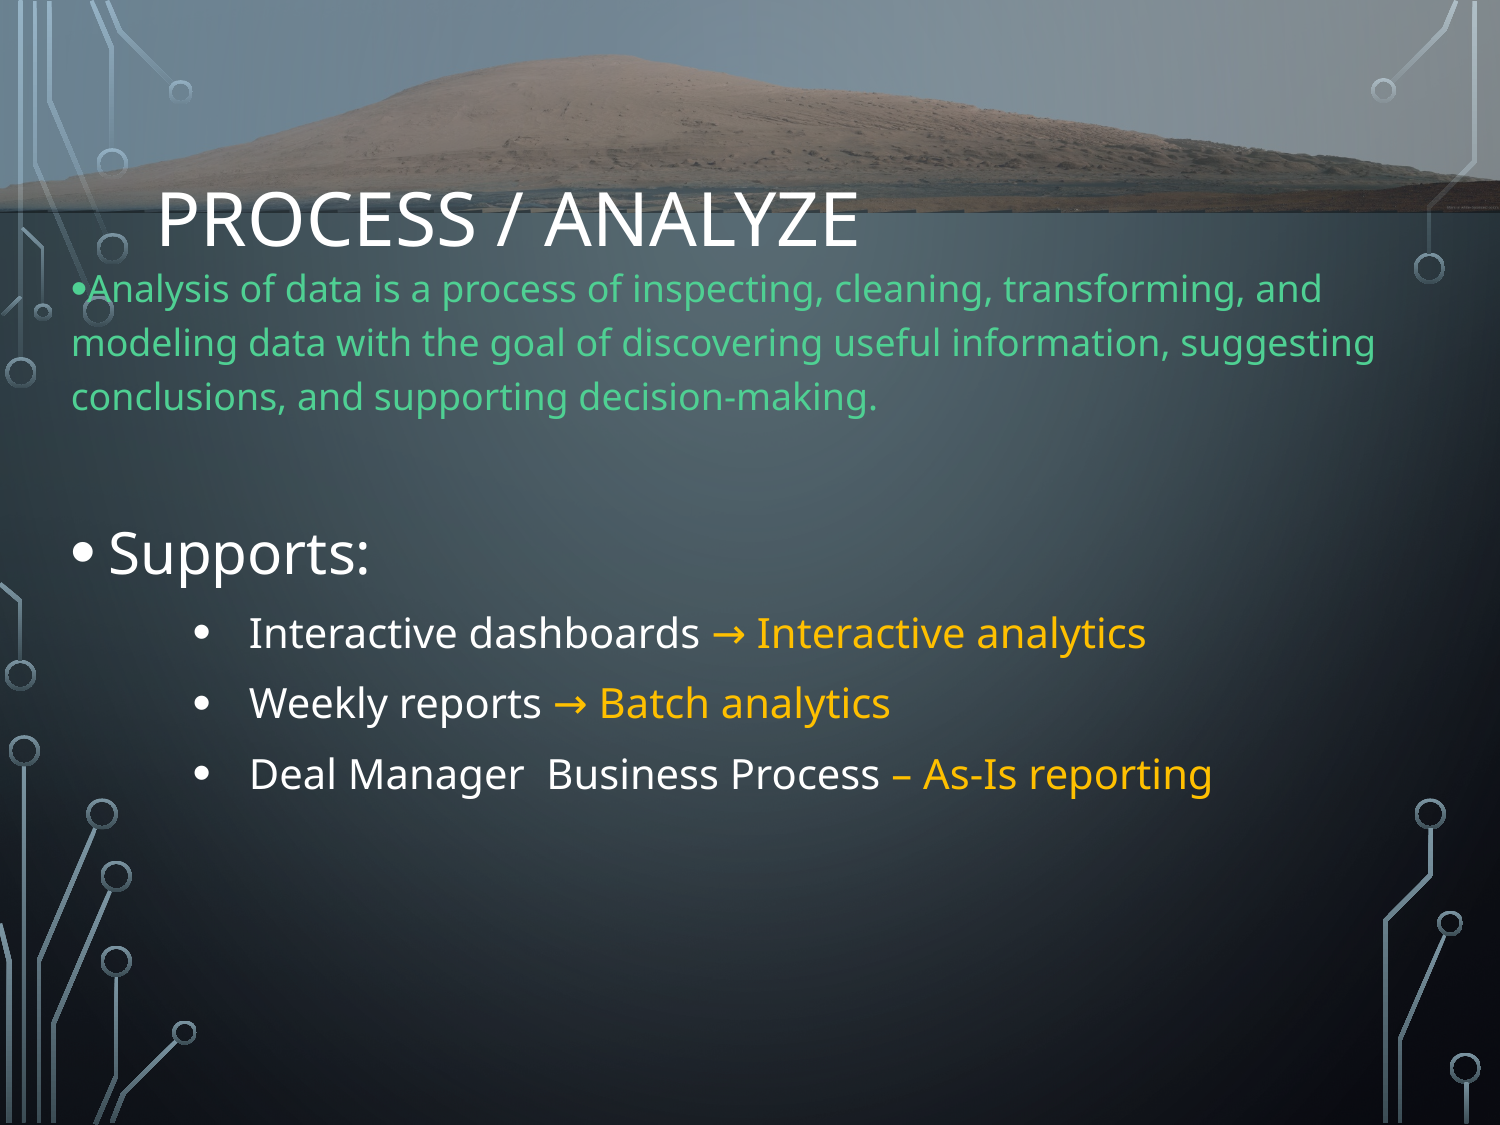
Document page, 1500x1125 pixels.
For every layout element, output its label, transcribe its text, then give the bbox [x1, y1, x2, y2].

title Process / Analyze [140, 101, 1360, 248]
list Analysis of data is a process of inspecting, cleaning, transforming, and modeling data with the goal of discovering useful information, suggesting conclusions, and supporting decision-making. Supports: Interactive dashboards → Interactive analytics Weekly reports → Batch analytics Deal Manager Business Process – As-Is reporting [55, 248, 1479, 951]
